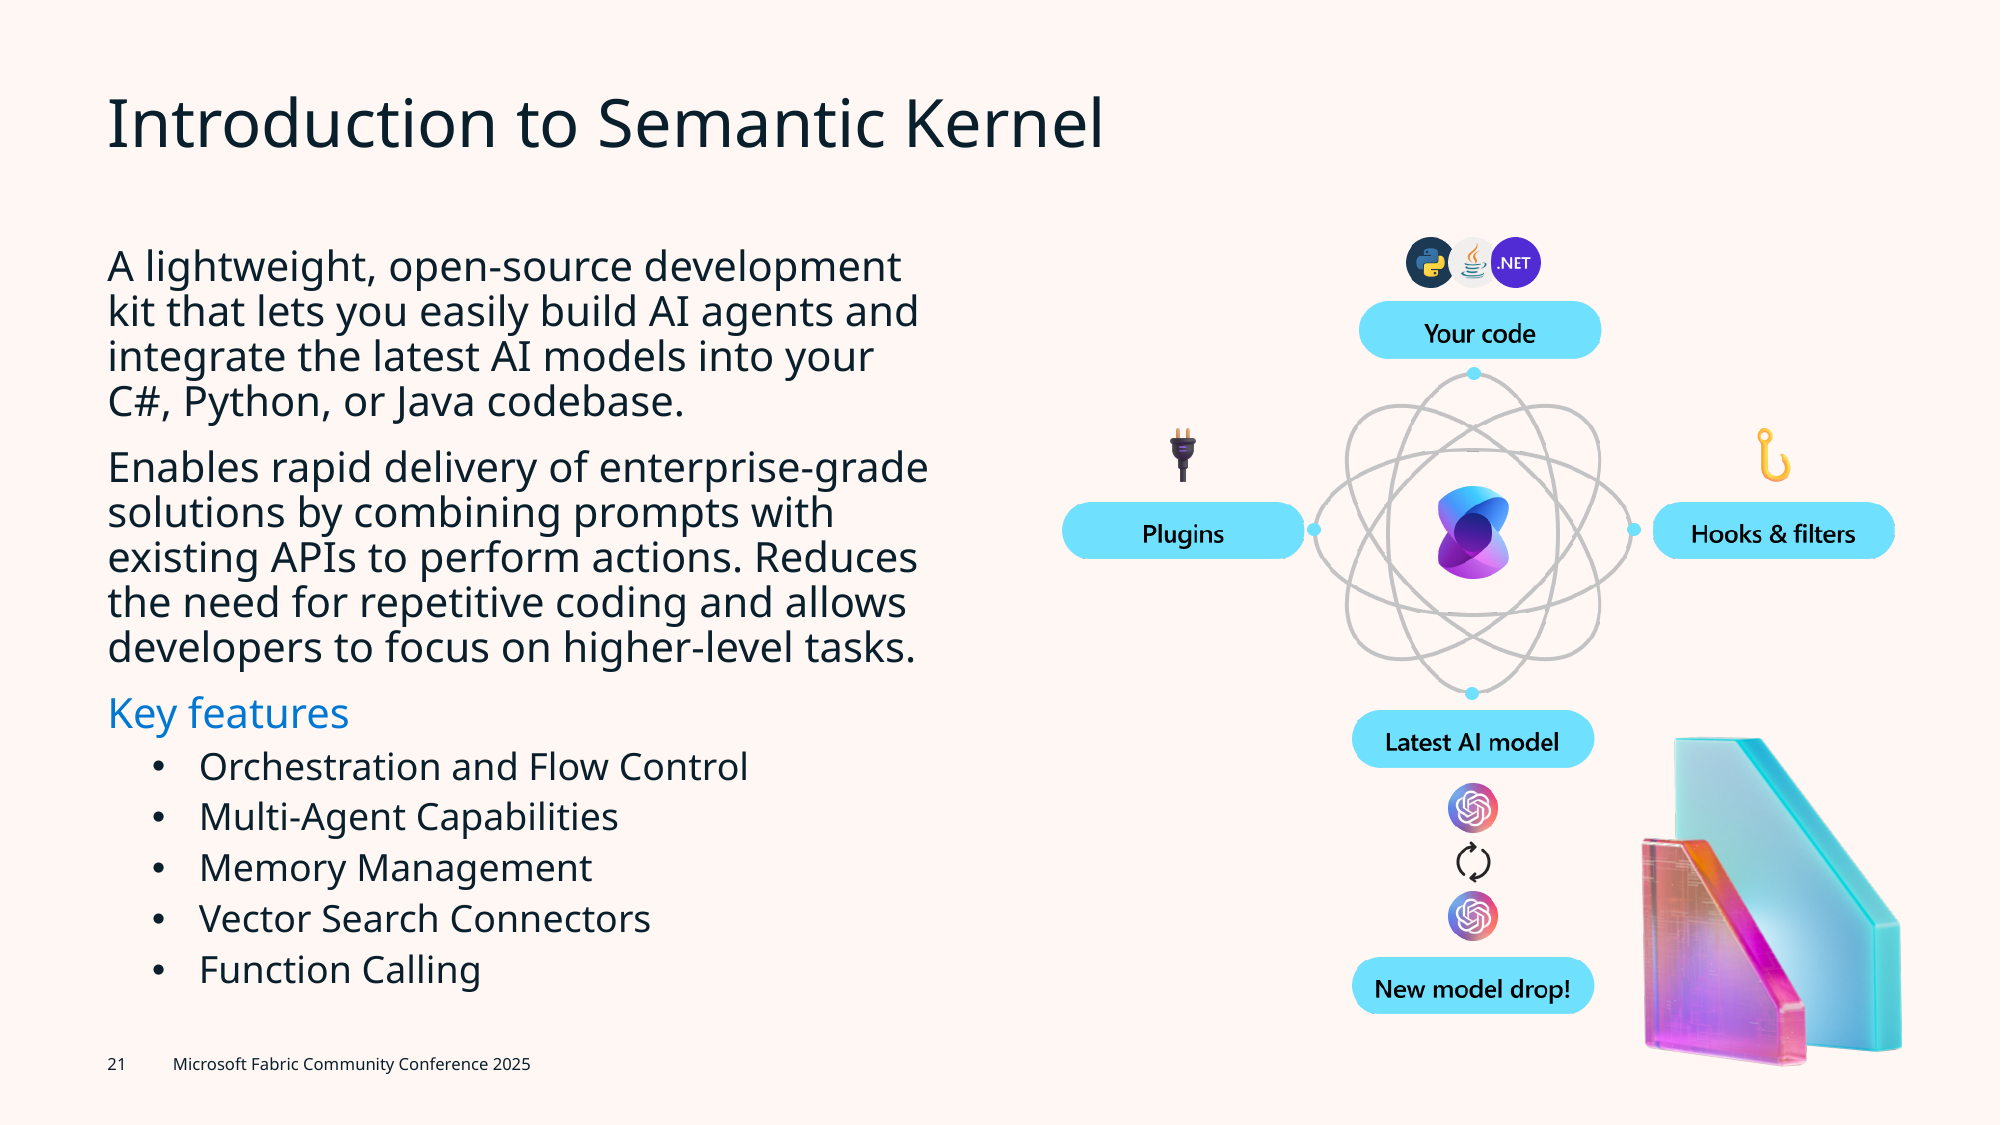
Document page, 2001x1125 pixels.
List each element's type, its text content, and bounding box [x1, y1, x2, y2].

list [1062, 237, 1895, 1014]
title Introduction to Semantic Kernel [92, 82, 1908, 202]
list A lightweight, open-source development kit that lets you easily build AI agents and integrate the latest AI models into your C#, Python, or Java codebase. Enables rapid delivery of enterprise-grade solutions by combining prompts with existing APIs to perform actions. Reduces the need for repetitive coding and allows developers to focus on higher-level tasks. Key features Orchestration and Flow Control Multi-Agent Capabilities Memory Management Vector Search Connectors Function Calling [92, 237, 951, 1014]
footer Microsoft Fabric Community Conference 2025 [158, 1035, 627, 1096]
picture [1570, 696, 1953, 1096]
slide_number 21 [92, 1035, 158, 1096]
